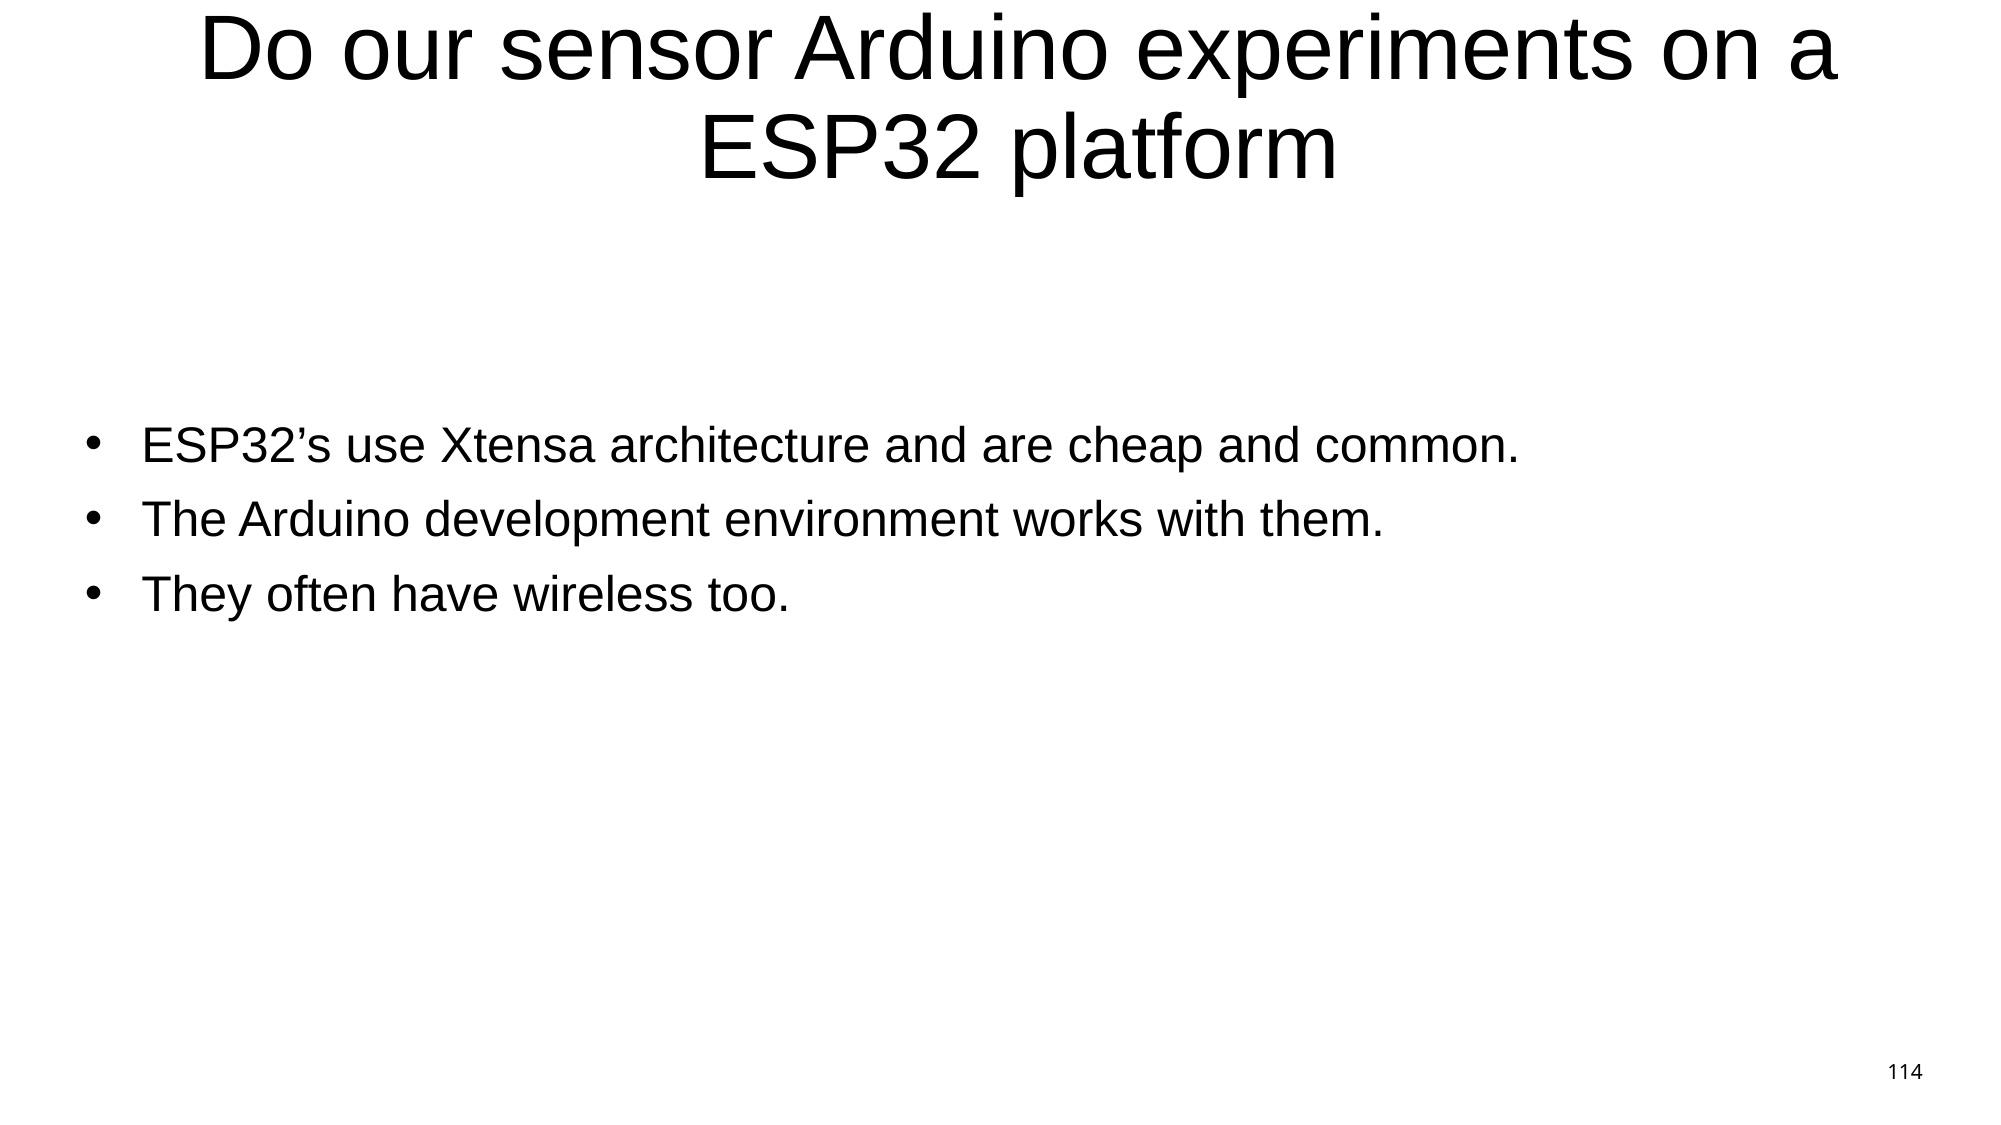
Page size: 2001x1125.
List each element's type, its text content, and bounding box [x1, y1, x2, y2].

title Do our sensor Arduino experiments on a ESP32 platform [91, 27, 1949, 171]
list ESP32’s use Xtensa architecture and are cheap and common. The Arduino development environment works with them. They often have wireless too. [69, 411, 1970, 1067]
slide_number 114 [1855, 1042, 1955, 1103]
